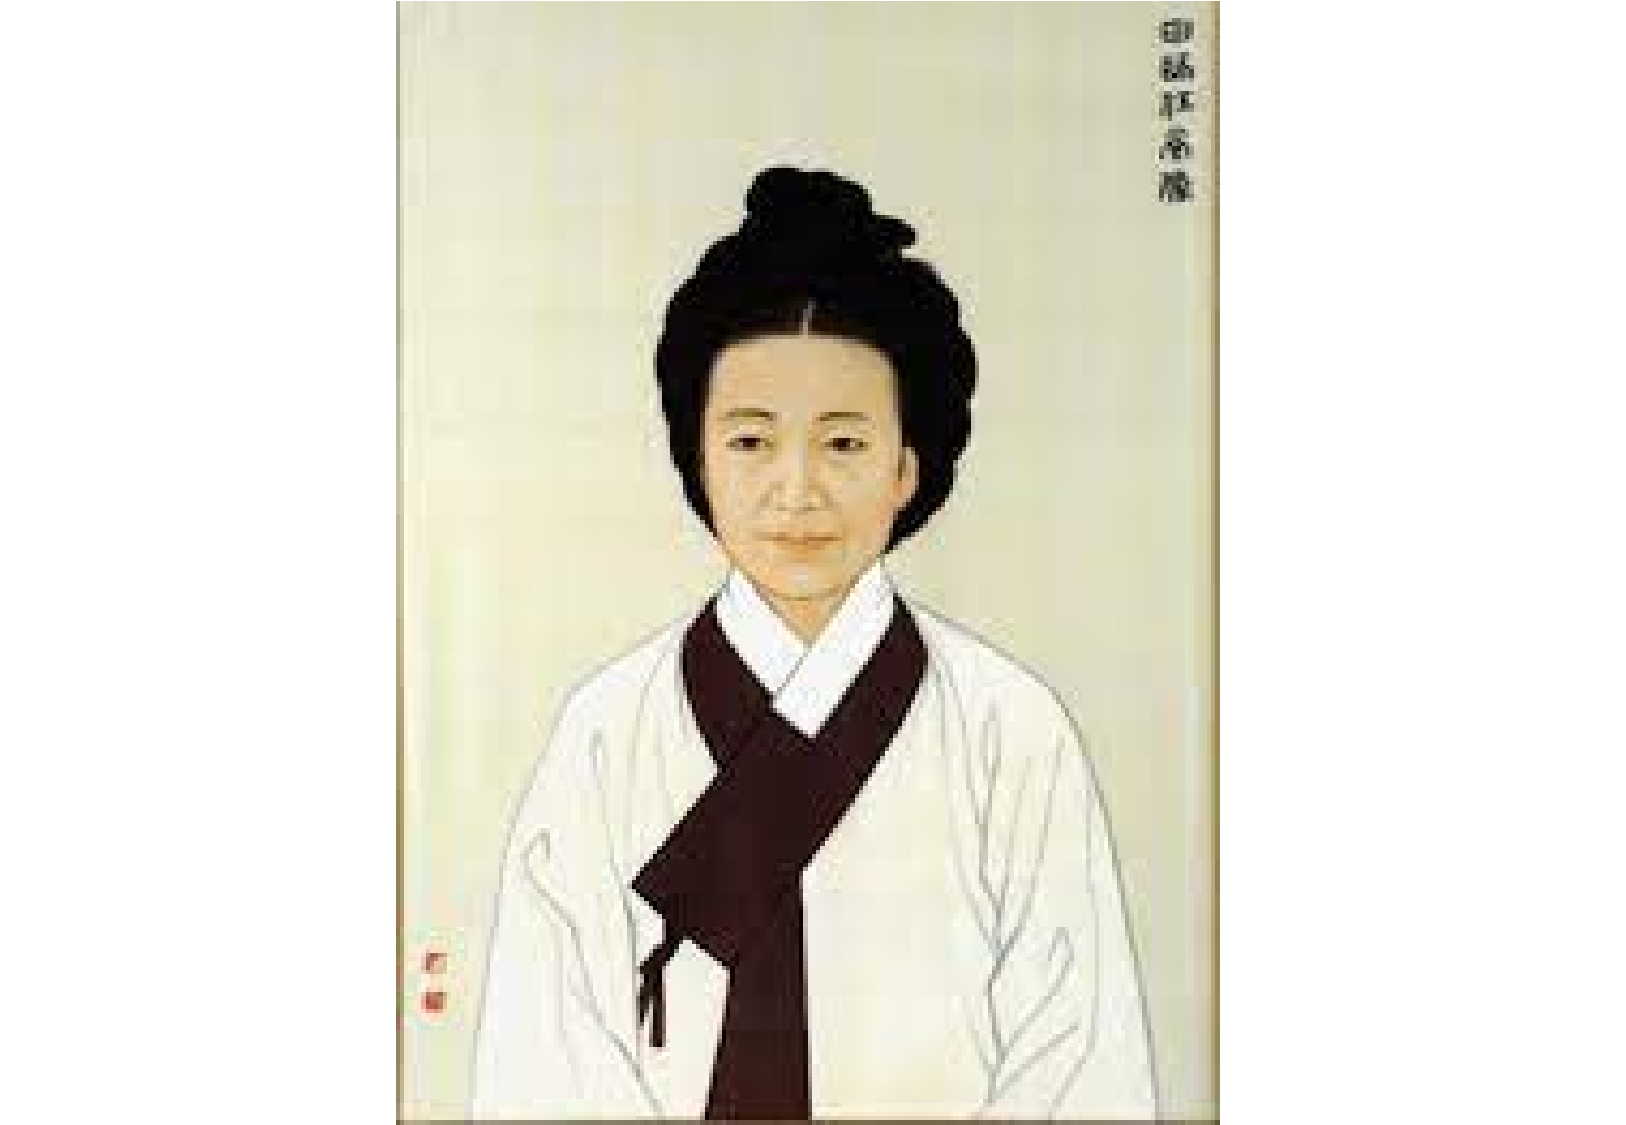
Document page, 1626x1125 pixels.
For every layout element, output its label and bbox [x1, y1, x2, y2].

picture [395, 1, 1220, 1125]
